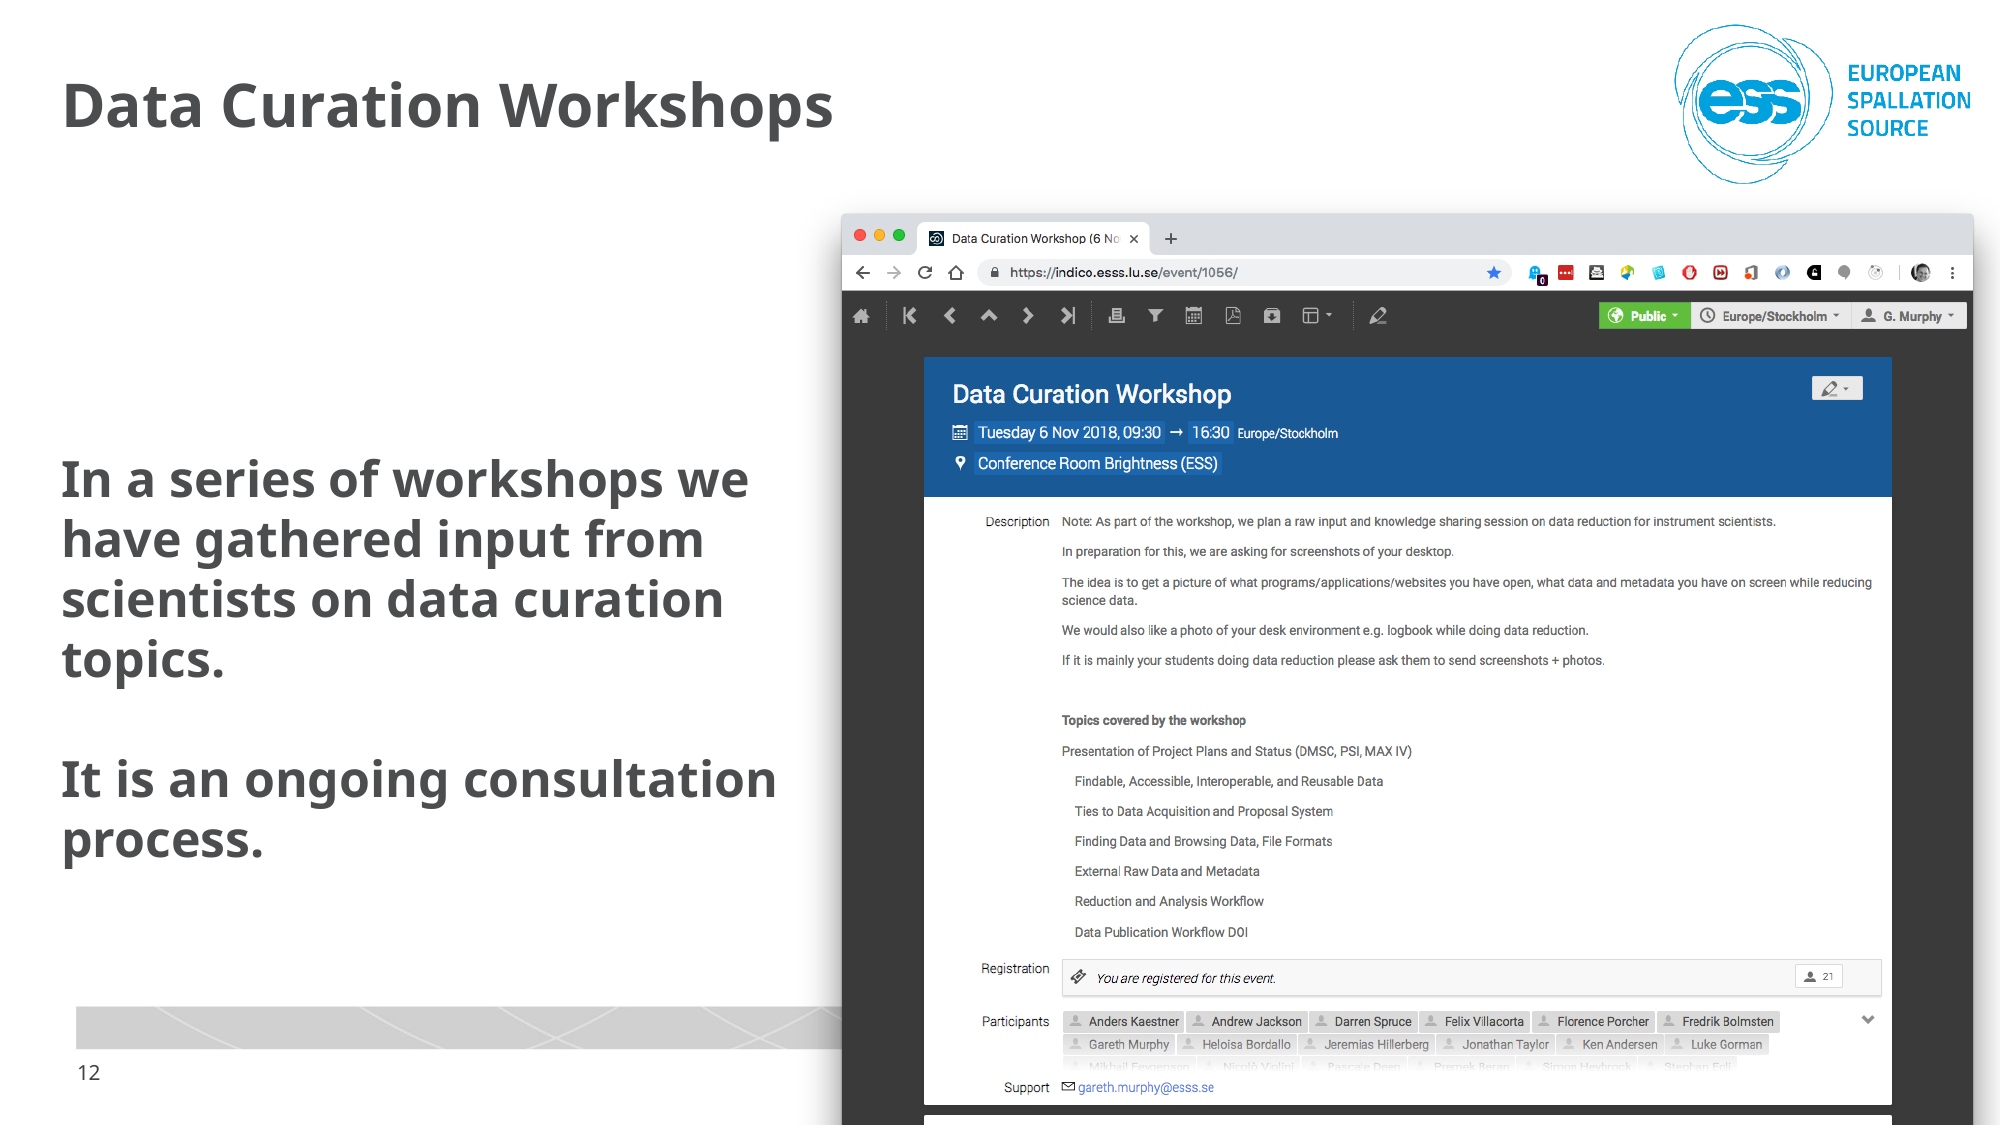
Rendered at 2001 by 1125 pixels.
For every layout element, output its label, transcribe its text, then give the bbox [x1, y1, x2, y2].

list In a series of workshops we have gathered input from scientists on data curation topics. It is an ongoing consultation process. [61, 387, 782, 812]
picture [1, 24, 2000, 1125]
title Data Curation Workshops [61, 67, 1261, 141]
